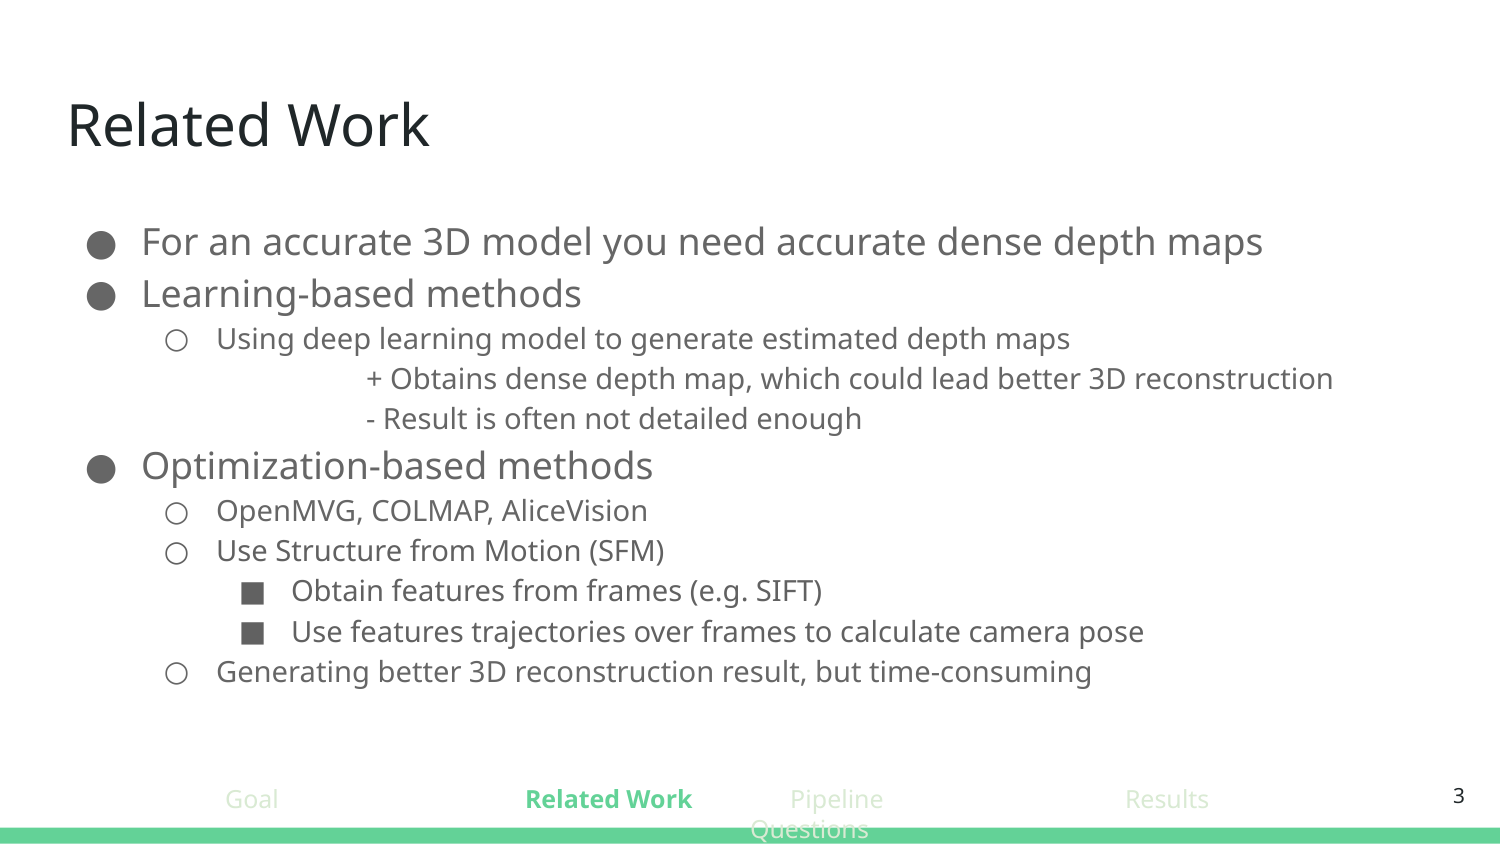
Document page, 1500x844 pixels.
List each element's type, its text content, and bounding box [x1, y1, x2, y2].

text_box Goal Related Work Pipeline Results Questions [150, 768, 1349, 832]
title Related Work [51, 72, 1449, 167]
list For an accurate 3D model you need accurate dense depth maps Learning-based methods Using deep learning model to generate estimated depth maps + Obtains dense depth map, which could lead better 3D reconstruction - Result is often not detailed enough Optimization-based methods OpenMVG, COLMAP, AliceVision Use Structure from Motion (SFM) Obtain features from frames (e.g. SIFT) Use features trajectories over frames to calculate camera pose Generating better 3D reconstruction result, but time-consuming [51, 196, 1449, 757]
slide_number ‹#› [1389, 764, 1480, 830]
